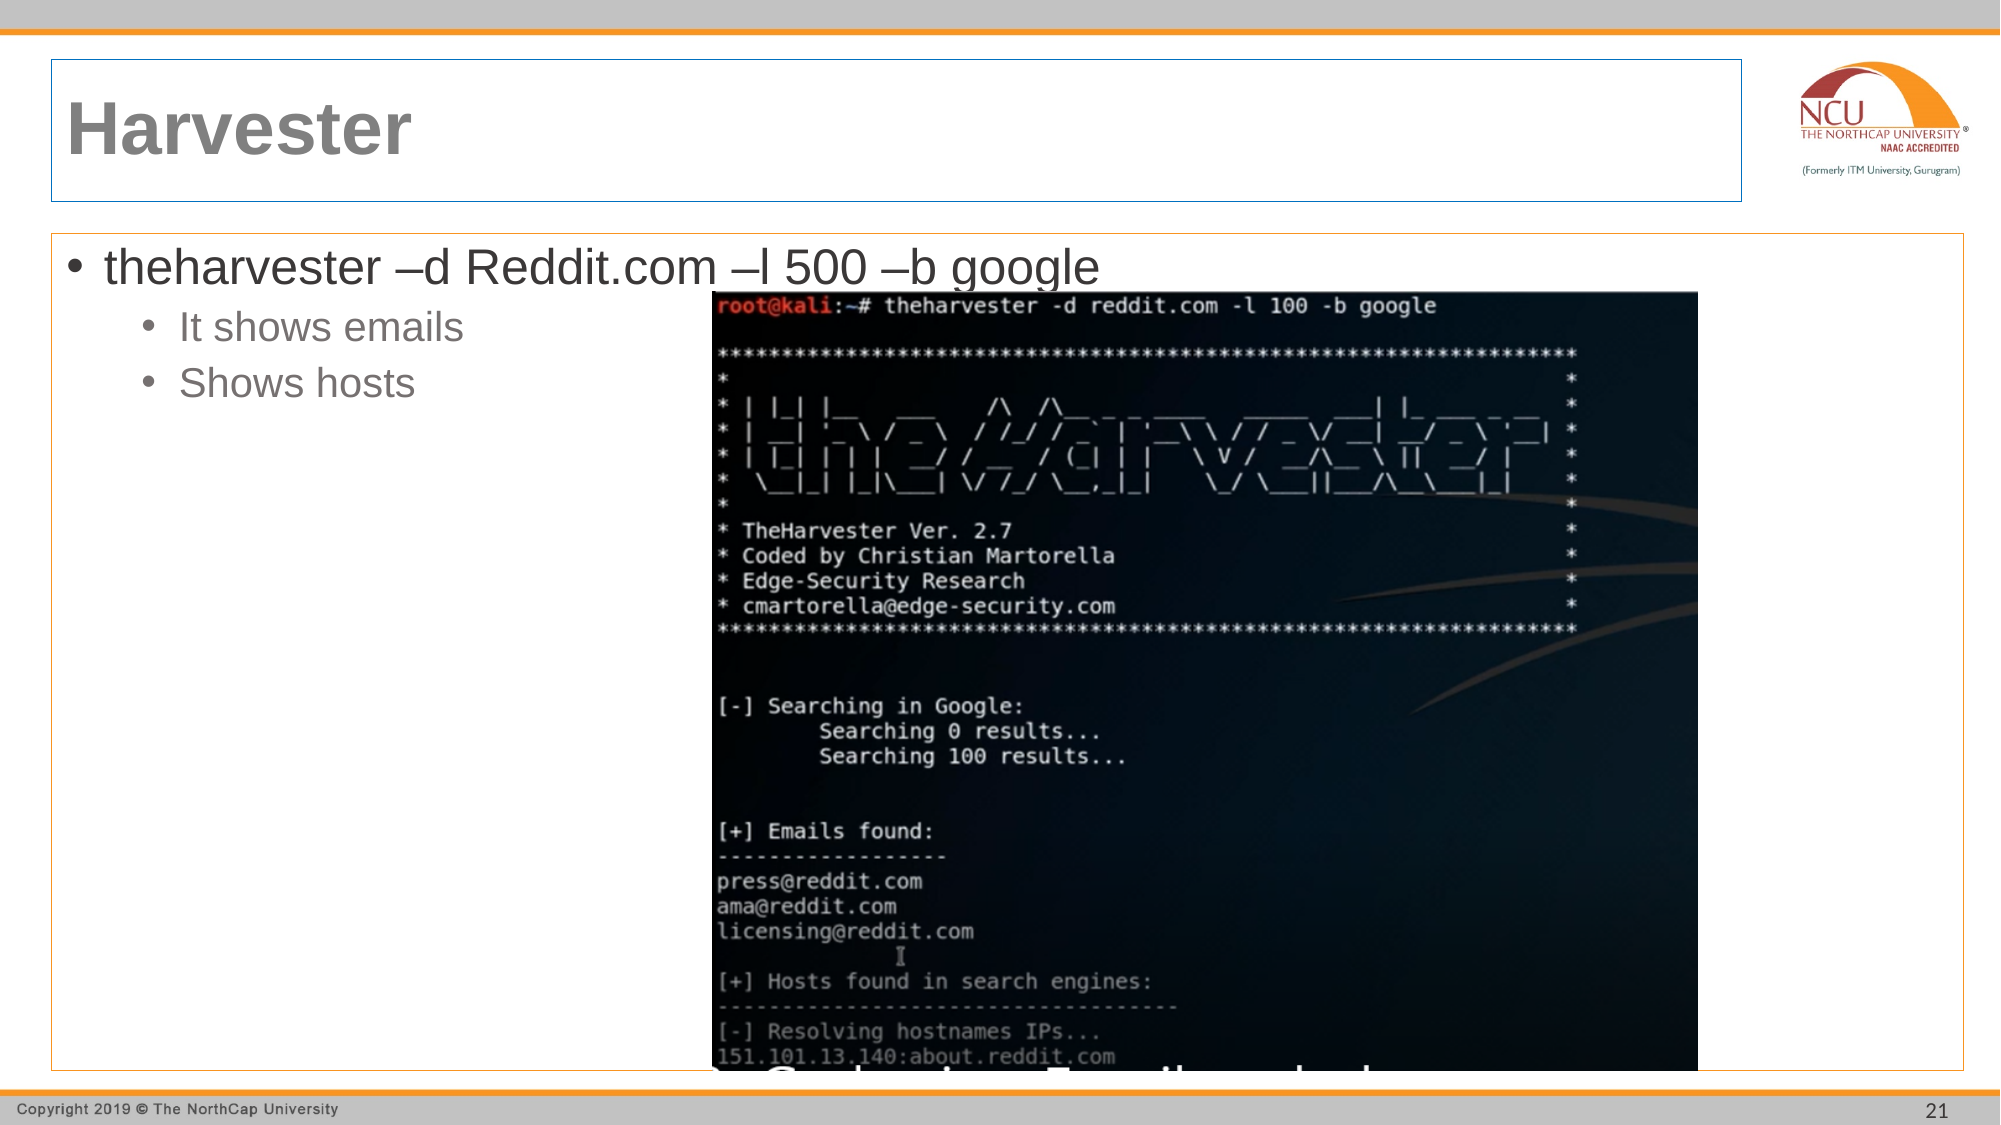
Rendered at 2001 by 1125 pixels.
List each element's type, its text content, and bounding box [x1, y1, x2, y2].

title Harvester [51, 59, 1742, 202]
list theharvester –d Reddit.com –l 500 –b google It shows emails Shows hosts [51, 233, 1964, 1071]
picture [0, 0, 2000, 1125]
slide_number 21 [1791, 1094, 1964, 1125]
